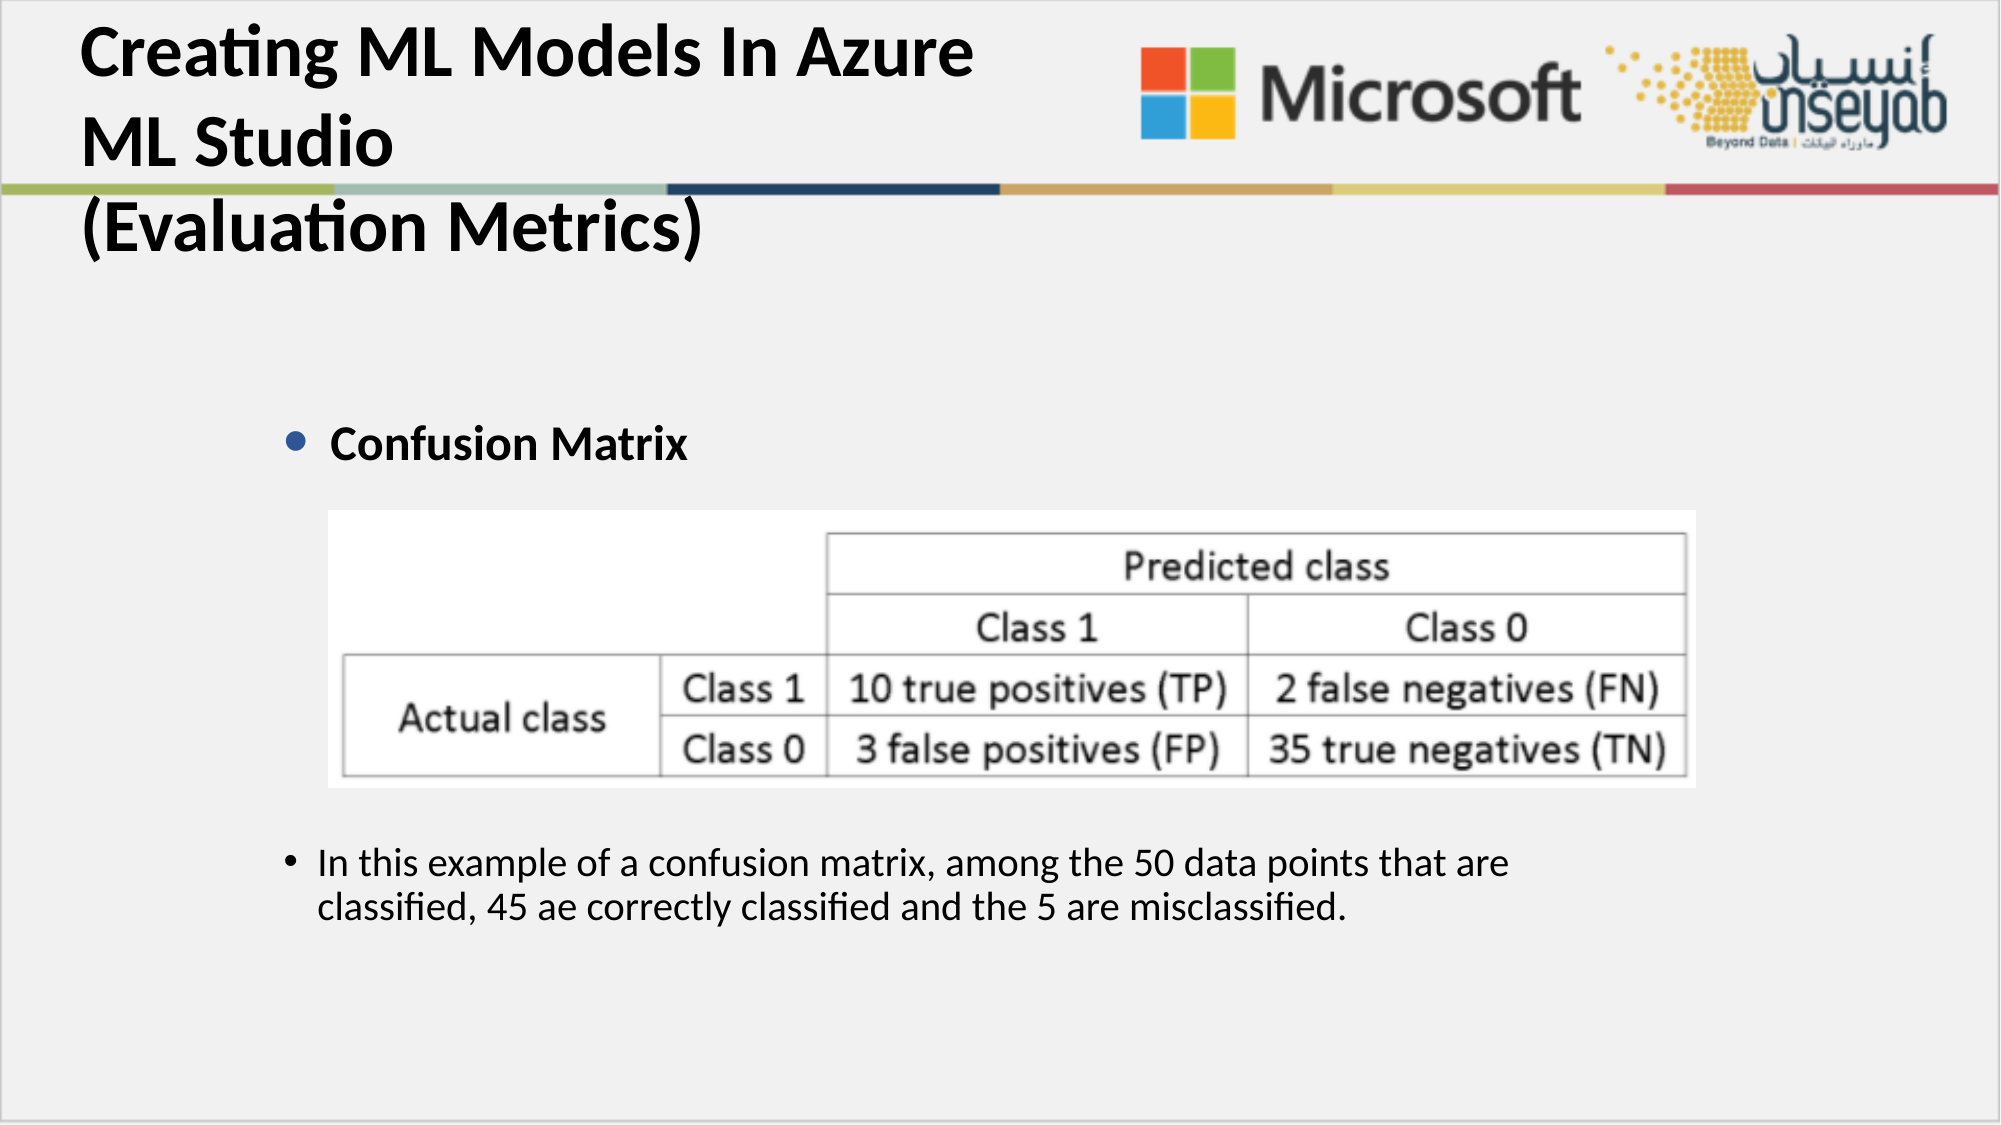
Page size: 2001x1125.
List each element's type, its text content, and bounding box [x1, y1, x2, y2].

list In this example of a confusion matrix, among the 50 data points that are classified, 45 ae correctly classified and the 5 are misclassified. [268, 833, 1653, 939]
text_box Confusion Matrix [268, 387, 721, 493]
title (Evaluation Metrics) [65, 40, 1887, 333]
picture [0, 0, 2001, 1125]
text_box Creating ML Models In Azure ML Studio [65, 0, 1066, 189]
